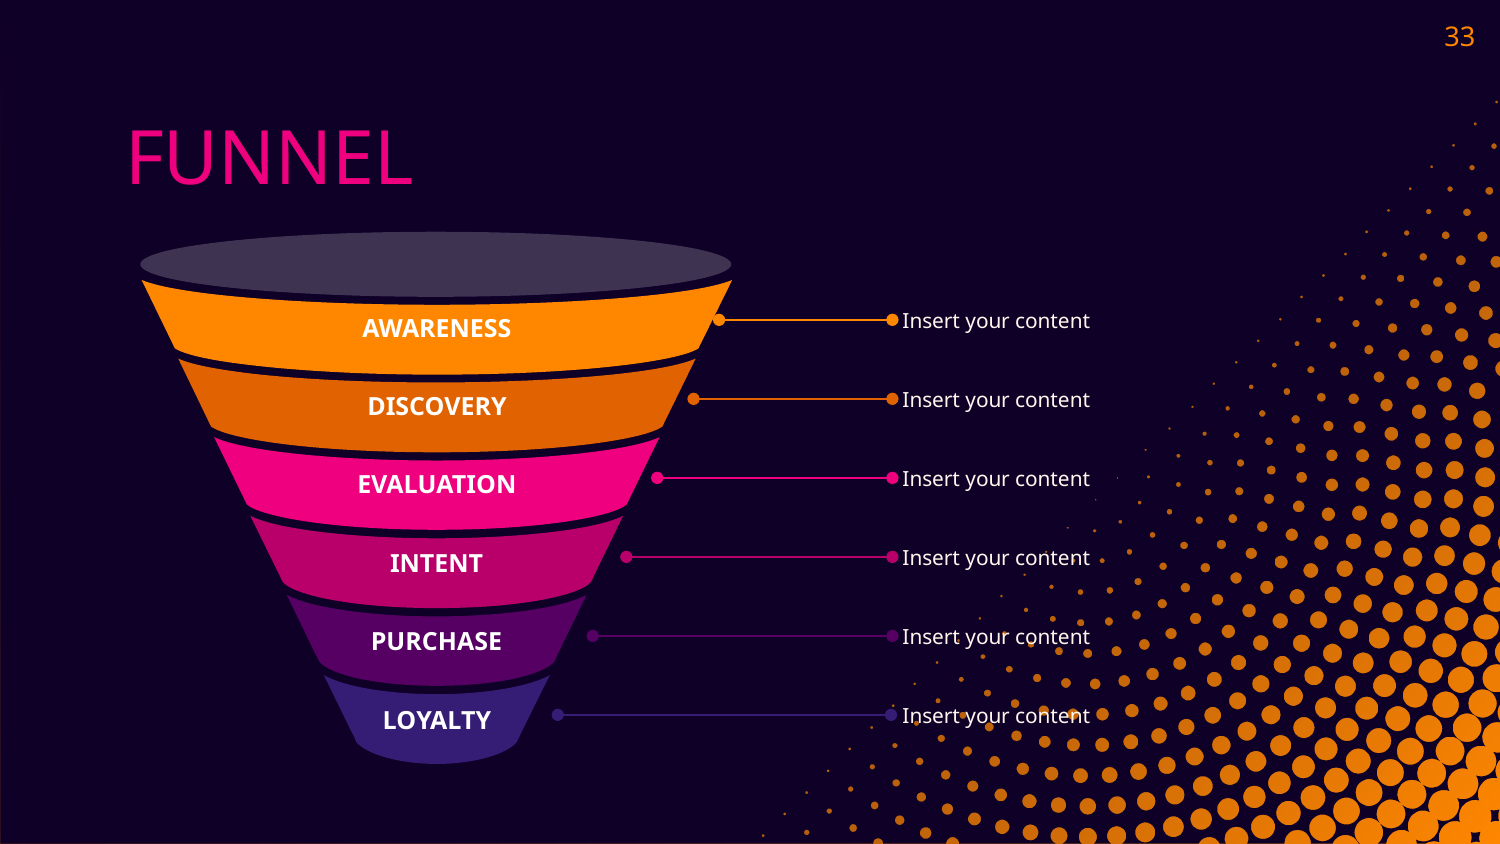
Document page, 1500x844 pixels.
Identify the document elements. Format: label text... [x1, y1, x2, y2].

text_box Insert your content [902, 686, 1360, 744]
text_box Insert your content [902, 291, 1360, 349]
text_box Insert your content [902, 370, 1360, 428]
text_box Insert your content [902, 607, 1360, 665]
slide_number 33 [1385, 5, 1476, 71]
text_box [140, 231, 733, 765]
text_box Insert your content [902, 449, 1360, 507]
title FUNNEL [125, 58, 1152, 200]
text_box Insert your content [902, 528, 1360, 586]
